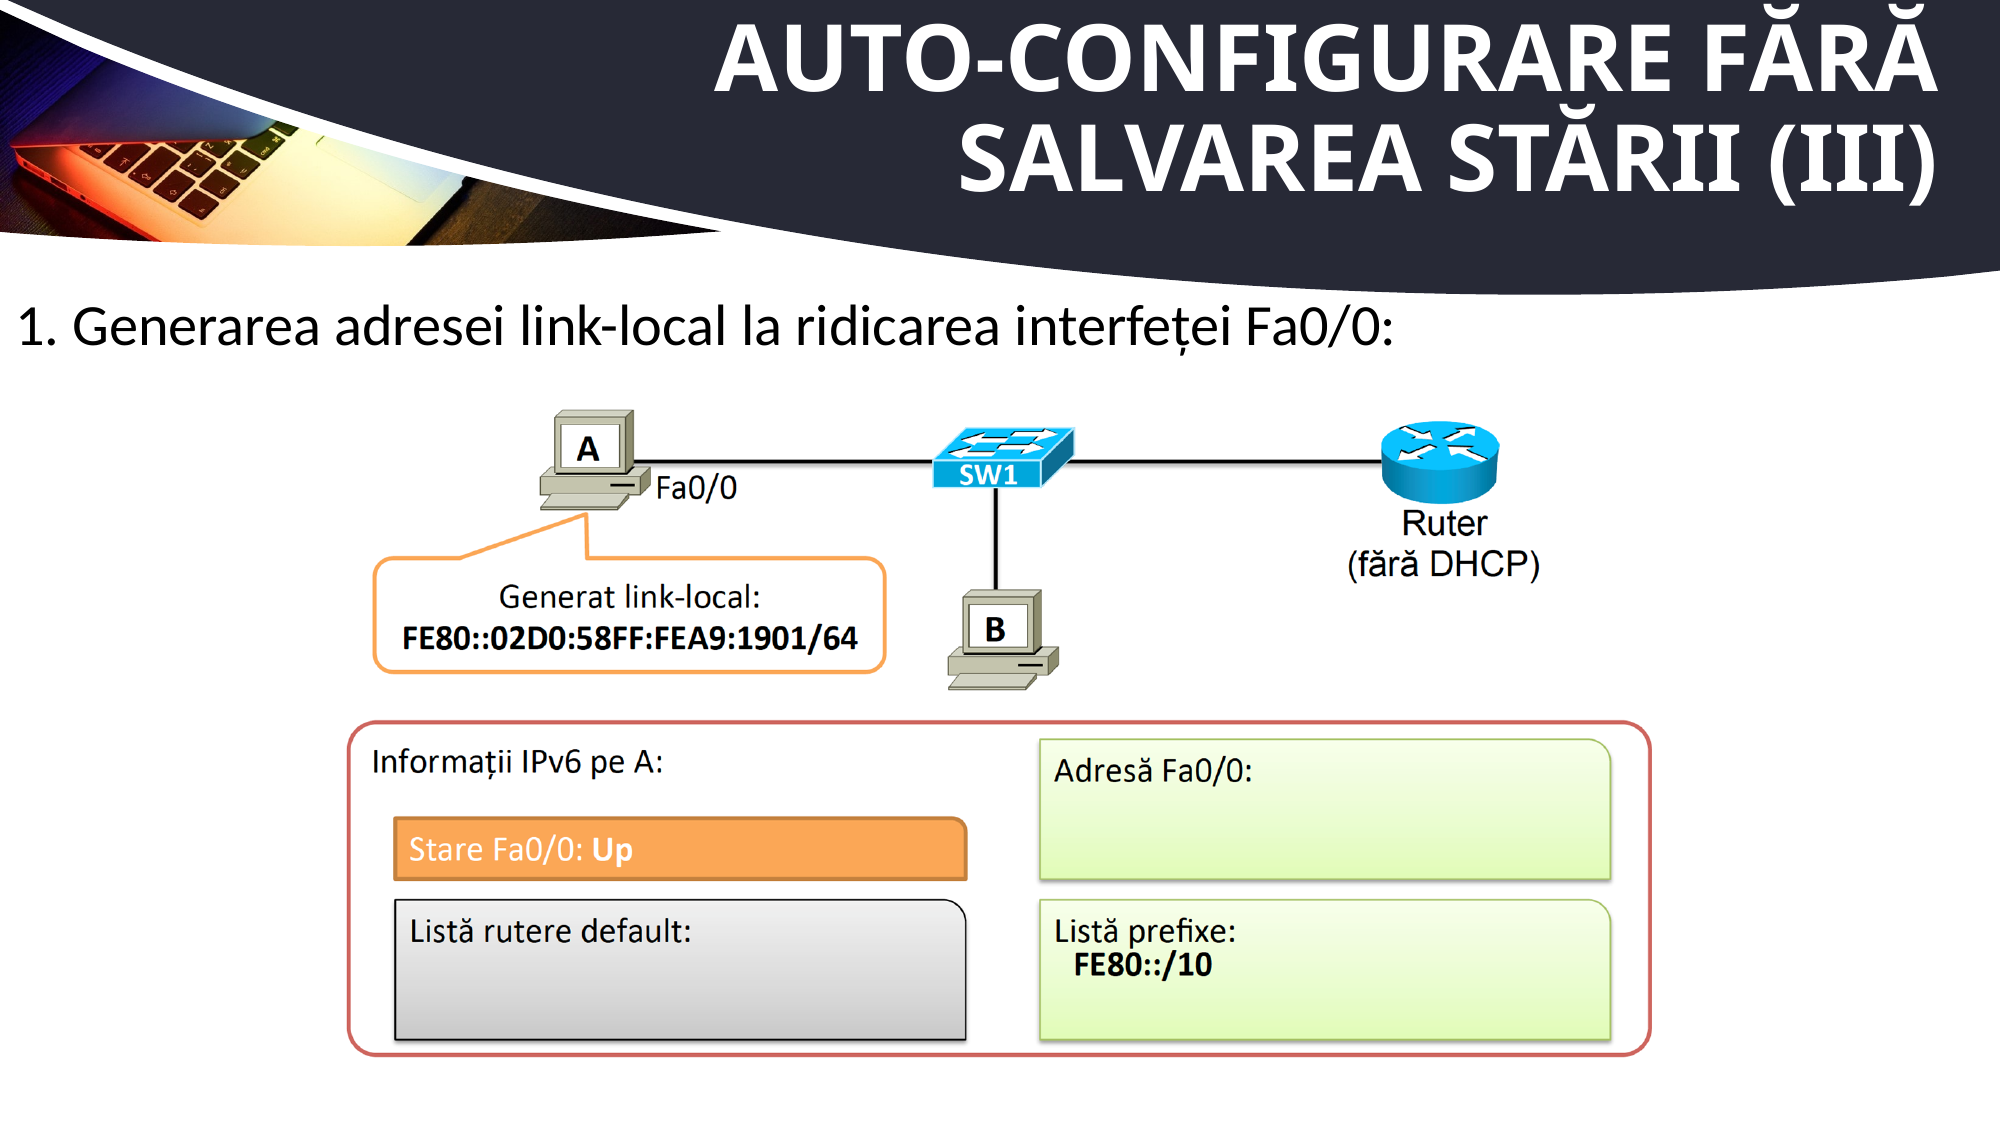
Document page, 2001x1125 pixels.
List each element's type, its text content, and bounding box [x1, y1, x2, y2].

text_box 1. Generarea adresei link-local la ridicarea interfeței Fa0/0: [0, 287, 2000, 372]
picture [327, 384, 1673, 1091]
picture [0, 9, 722, 247]
title Auto-configurare fără salvarea stării (III) [137, 2, 2000, 220]
